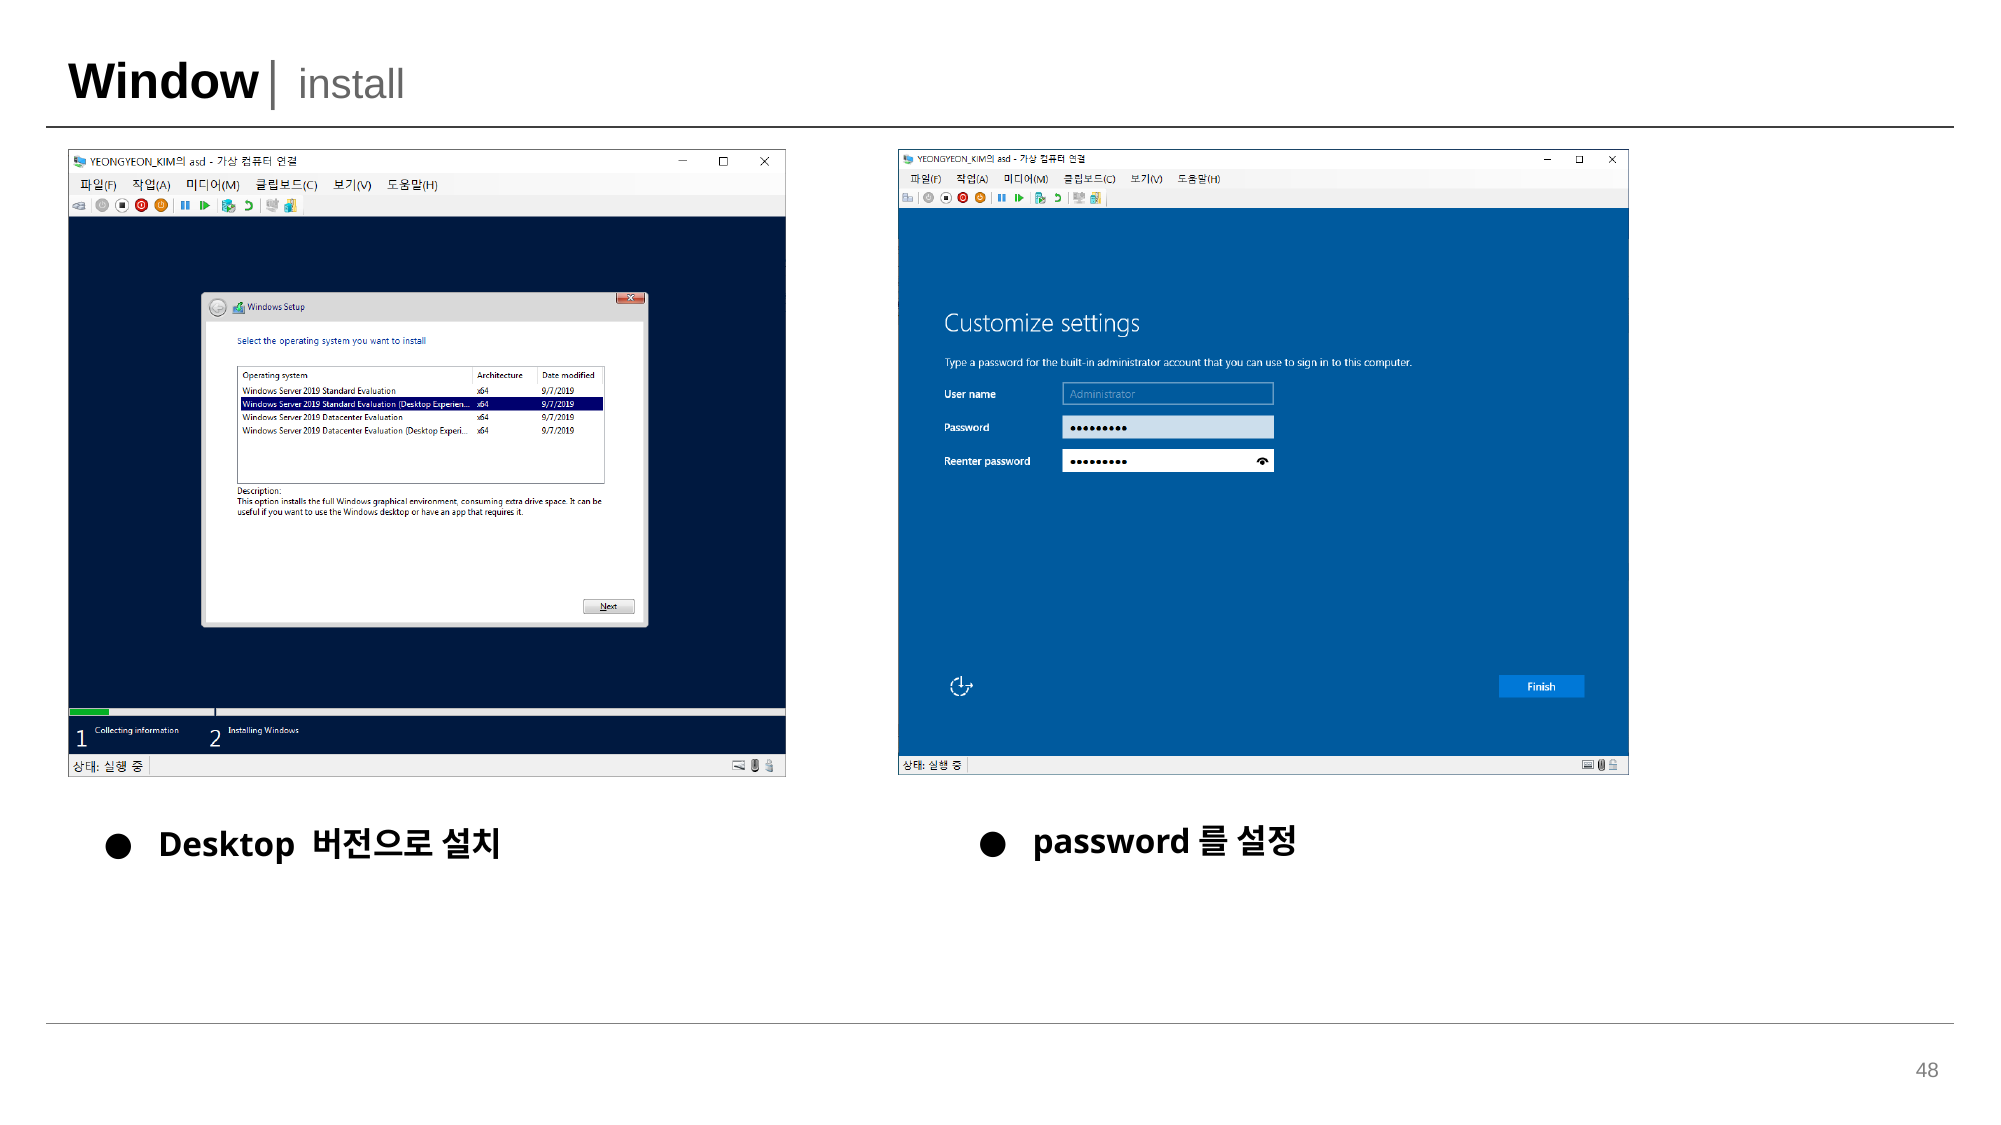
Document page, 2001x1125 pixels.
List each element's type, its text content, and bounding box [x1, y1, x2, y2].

picture [67, 148, 787, 777]
title Window| install [68, 40, 1840, 125]
picture [898, 148, 1629, 775]
text_box Desktop 버전으로 설치 [68, 801, 912, 906]
text_box password를 설정 [942, 799, 1787, 903]
